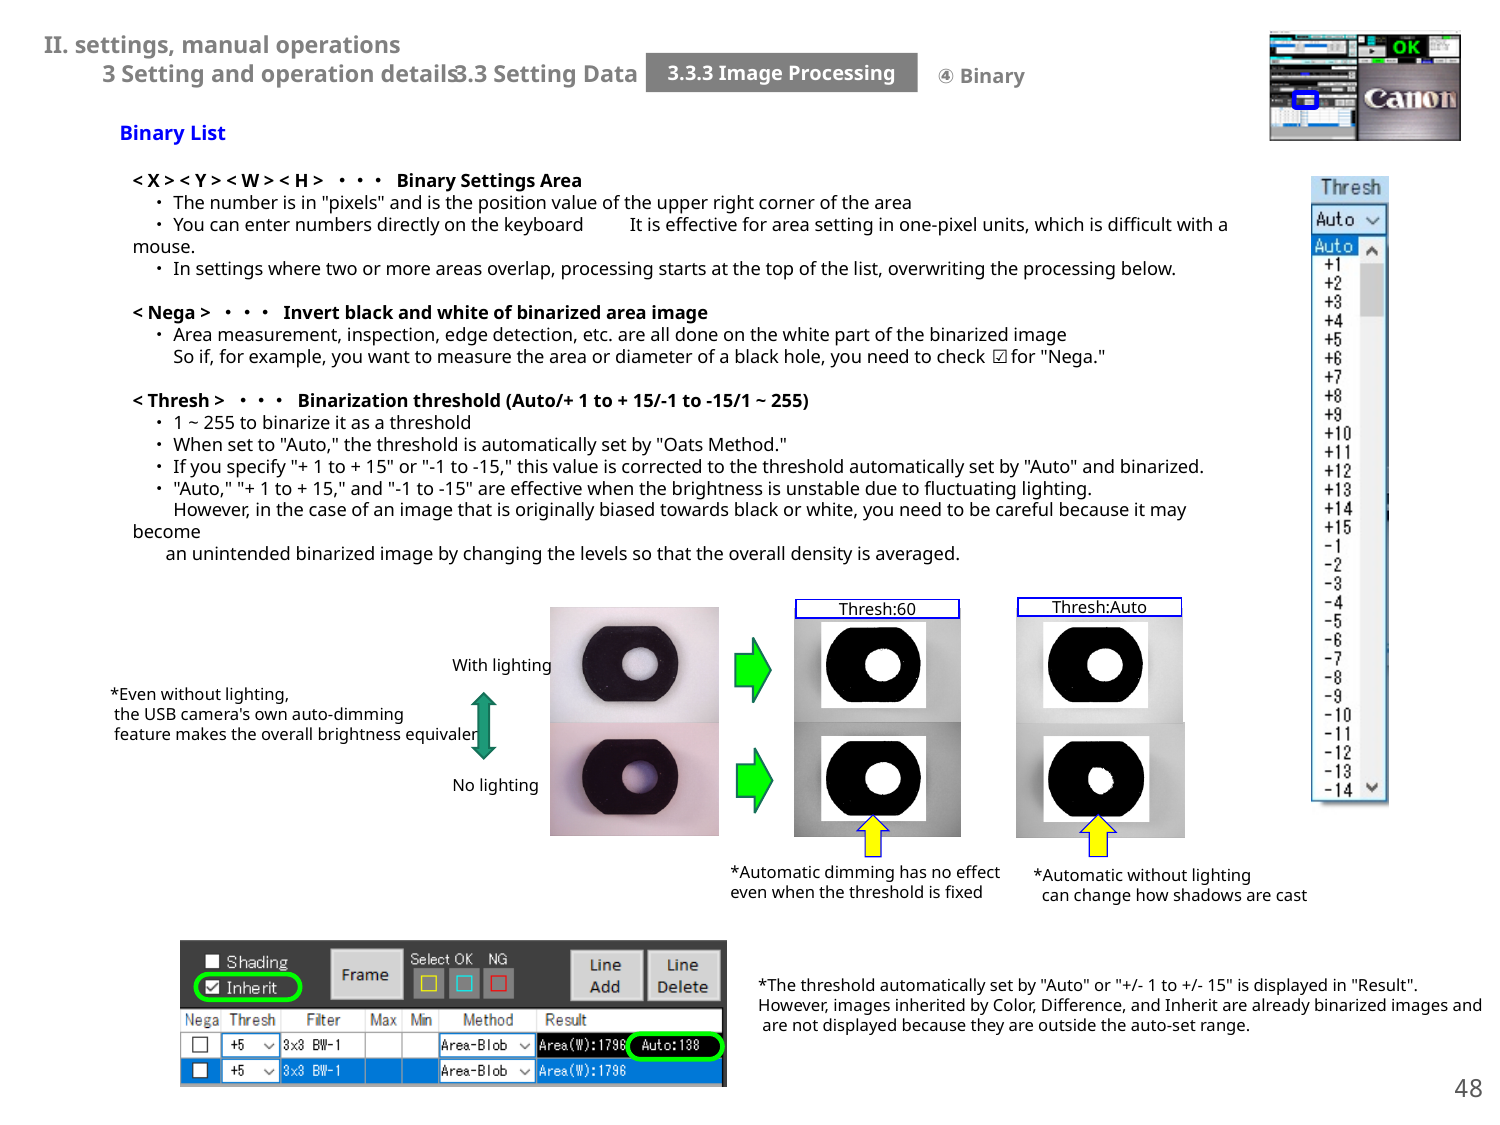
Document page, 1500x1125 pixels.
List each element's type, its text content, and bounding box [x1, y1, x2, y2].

text_box ④ Binary [922, 56, 1040, 96]
text_box *Even without lighting, the USB camera's own auto-dimming feature makes the overall brightness equivalent [98, 671, 399, 768]
text_box [1293, 91, 1318, 109]
picture [1311, 176, 1389, 816]
text_box [470, 691, 497, 760]
picture [794, 608, 961, 837]
text_box Thresh:60 [795, 599, 960, 608]
picture [550, 607, 719, 836]
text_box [180, 940, 727, 1088]
text_box [864, 837, 883, 849]
text_box [735, 747, 774, 814]
text_box Binary List [104, 113, 242, 152]
text_box *Automatic dimming has no effect even when the threshold is fixed [718, 849, 948, 918]
text_box [1088, 838, 1109, 858]
text_box II. settings, manual operations [29, 8, 462, 66]
text_box Thresh:Auto [1018, 597, 1182, 608]
picture [1016, 608, 1185, 838]
text_box [734, 637, 772, 704]
text_box < X > < Y > < W > < H > ・・・ Binary Settings Area ・The number is in "pixels" and is the position value of the upper right corner of the area ・You can enter numbers directly on the keyboard It is effective for area setting in one-pixel units, which is difficult with a mouse. ・In settings where two or more areas overlap, processing starts at the top of the list, overwriting the processing below. < Nega > ・・・ Invert black and white of binarized area image ・Area measurement, inspection, edge detection, etc. are all done on the white part of the binarized image So if, for example, you want to measure the area or diameter of a black hole, you need to check ☑ for "Nega." < Thresh > ・・・ Binarization threshold (Auto/+ 1 to + 15/-1 to -15/1 ~ 255) ・1 ~ 255 to binarize it as a threshold ・When set to "Auto," the threshold is automatically set by "Oats Method." ・If you specify "+ 1 to + 15" or "-1 to -15," this value is corrected to the threshold automatically set by "Auto" and binarized. ・"Auto," "+ 1 to + 15," and "-1 to -15" are effective when the brightness is unstable due to fluctuating lighting. However, in the case of an image that is originally biased towards black or white, you need to be careful because it may become an unintended binarized image by changing the levels so that the overall density is averaged. [117, 161, 1274, 572]
text_box 3 Setting and operation details [90, 66, 339, 93]
text_box With lighting No lighting [440, 642, 550, 827]
text_box 3.3.3 Image Processing [645, 52, 918, 93]
picture [1269, 30, 1461, 141]
text_box *The threshold automatically set by "Auto" or "+/- 1 to +/- 15" is displayed in "Result". However, images inherited by Color, Difference, and Inherit are already binarized images and are not displayed because they are outside the auto-set range. [746, 962, 1459, 1060]
text_box *Automatic without lighting can change how shadows are cast [1021, 853, 1301, 922]
text_box 3.3 Setting Data [442, 47, 641, 97]
